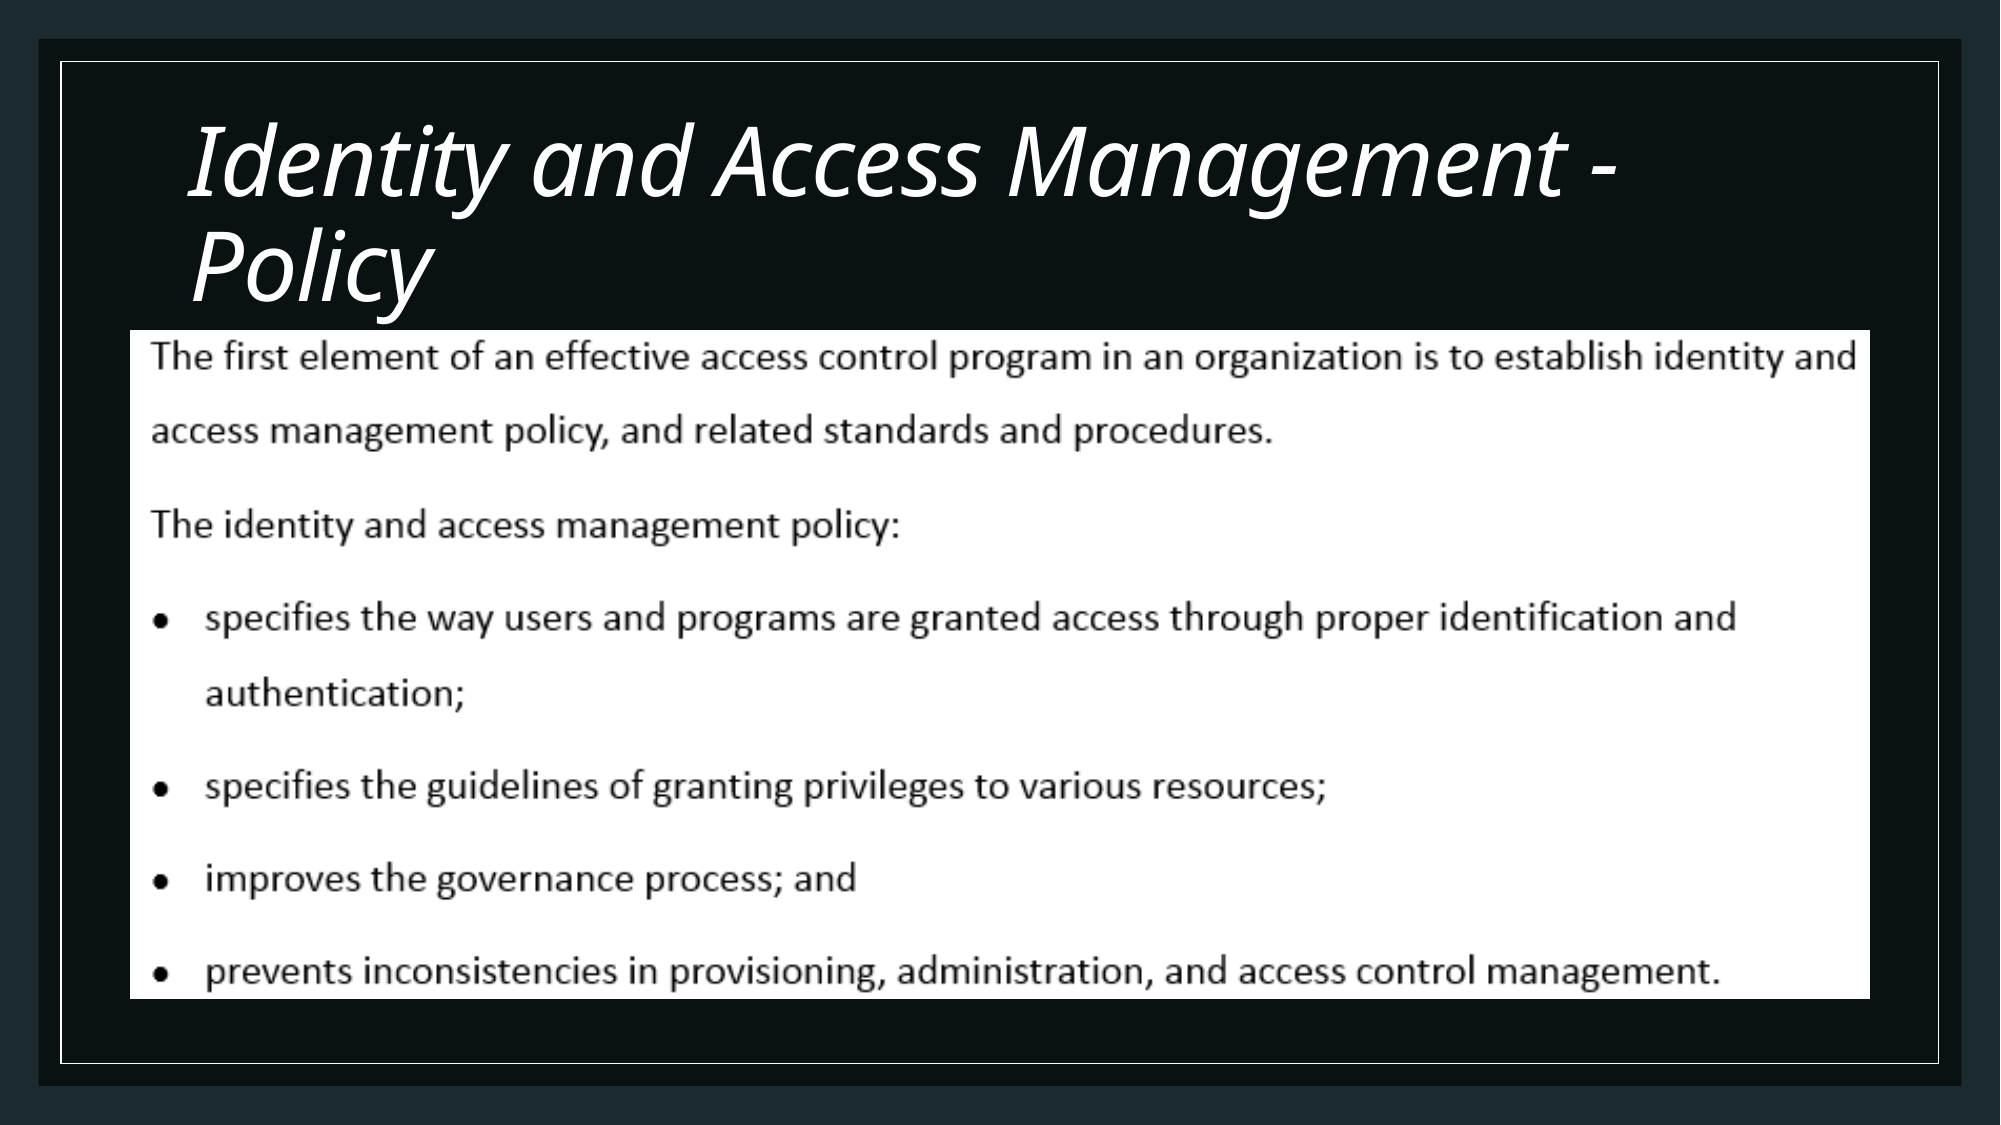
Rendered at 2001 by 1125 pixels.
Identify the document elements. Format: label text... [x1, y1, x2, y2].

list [130, 330, 1870, 999]
title Identity and Access Management - Policy [174, 105, 1825, 325]
